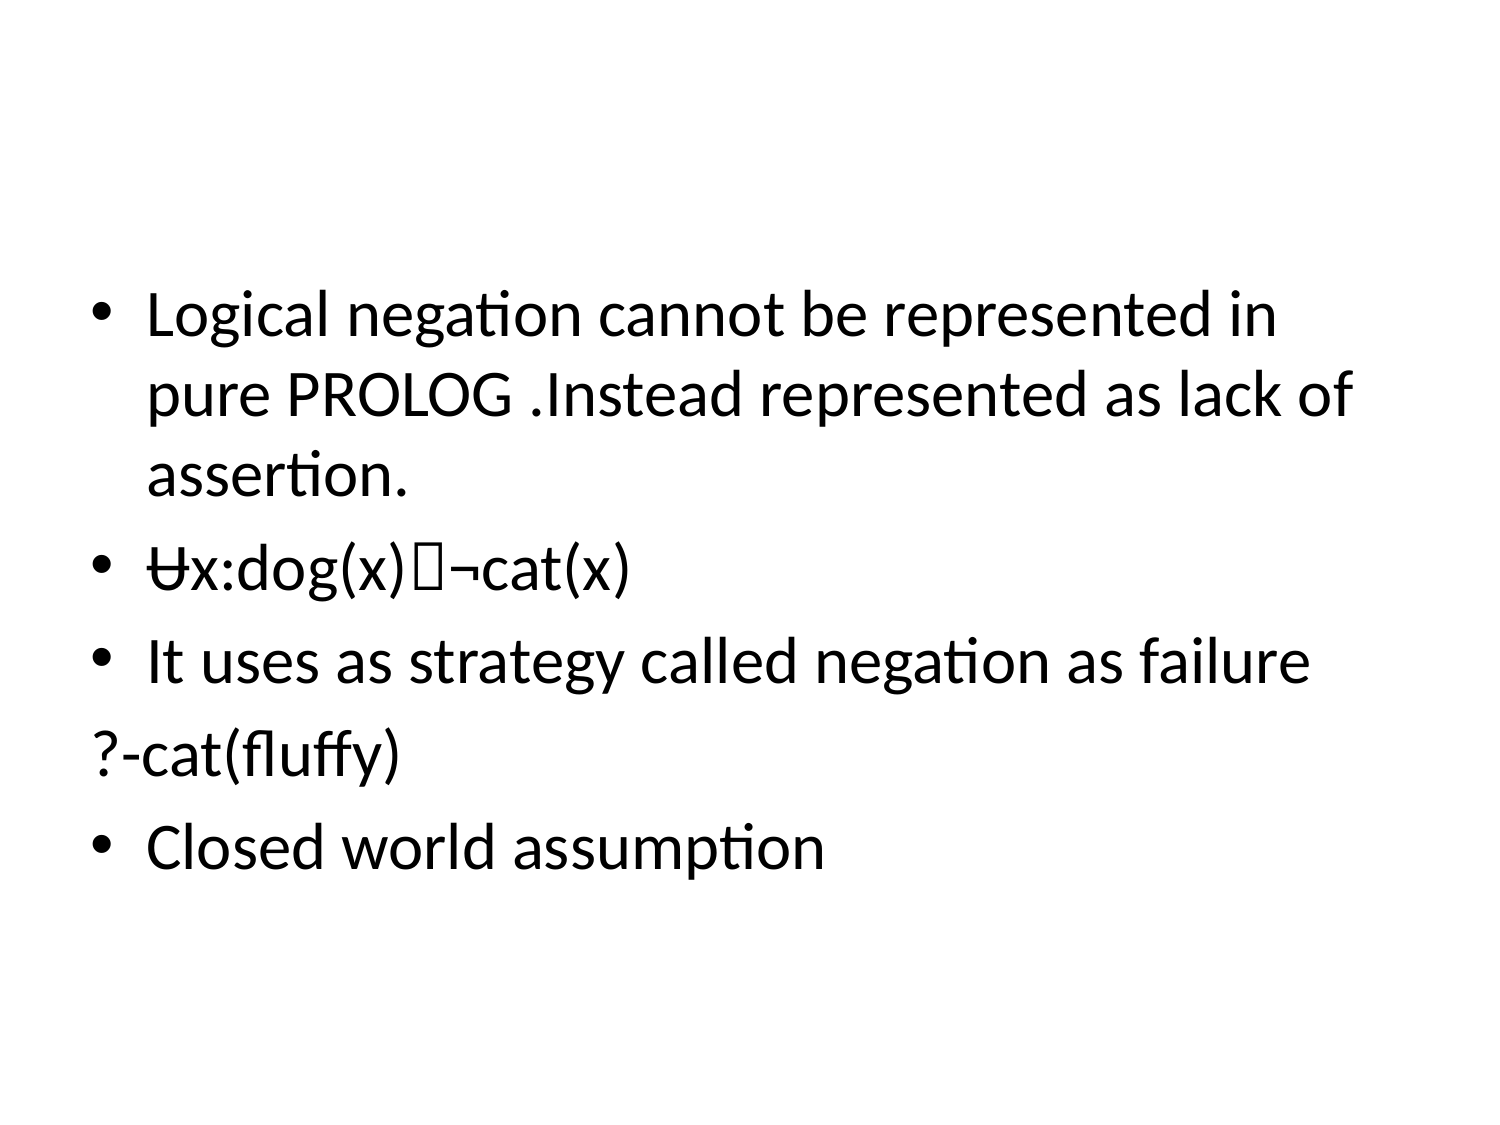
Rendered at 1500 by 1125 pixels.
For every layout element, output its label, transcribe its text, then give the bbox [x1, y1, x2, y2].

list Logical negation cannot be represented in pure PROLOG .Instead represented as lack of assertion. Ʉx:dog(x)¬cat(x) It uses as strategy called negation as failure ?-cat(fluffy) Closed world assumption [75, 262, 1425, 1005]
